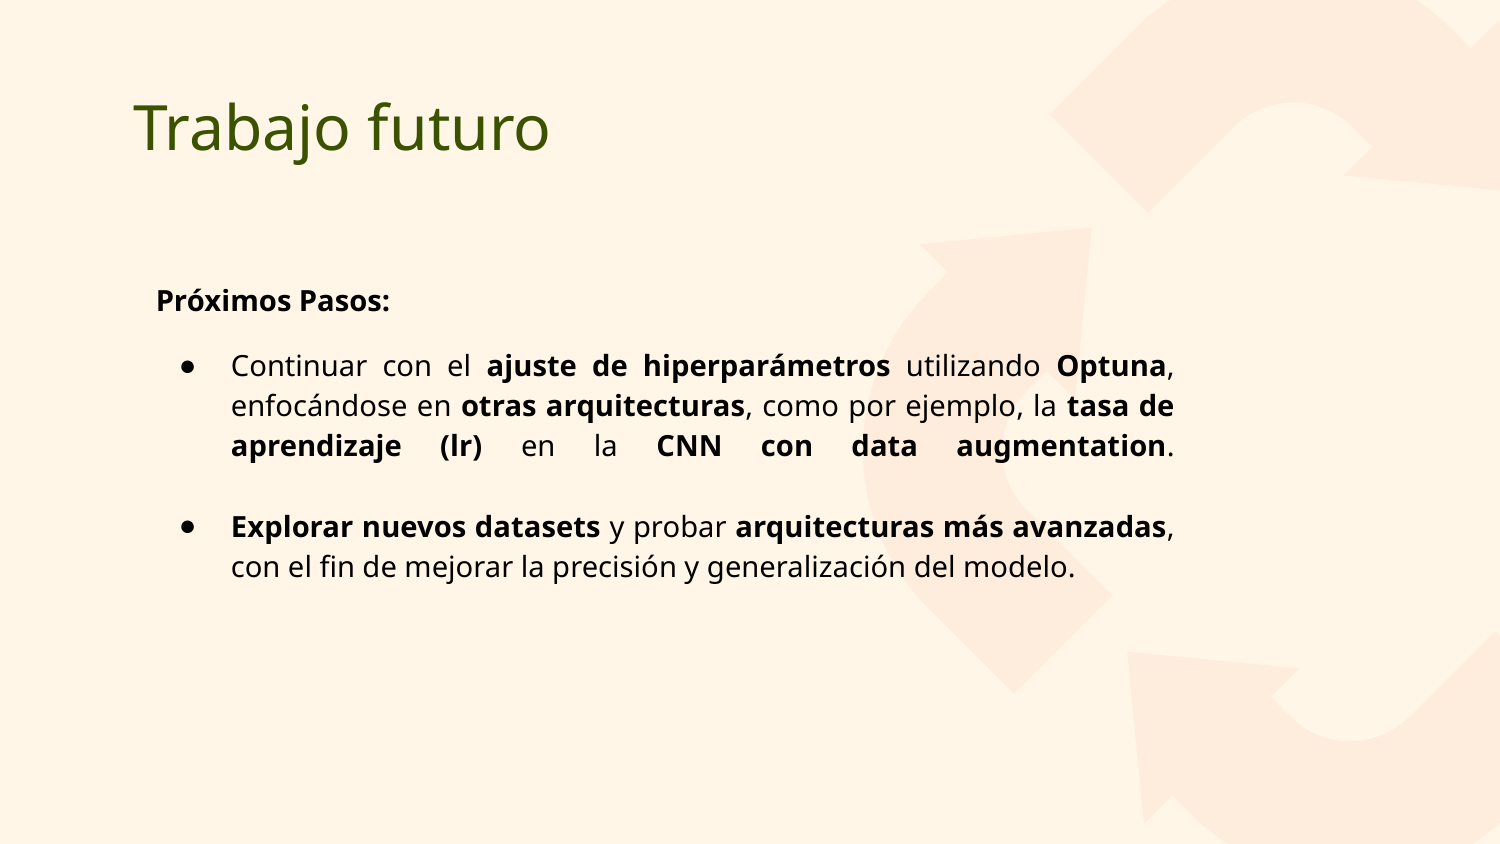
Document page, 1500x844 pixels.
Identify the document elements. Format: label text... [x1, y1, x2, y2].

title Trabajo futuro [118, 72, 1382, 167]
subtitle Próximos Pasos: Continuar con el ajuste de hiperparámetros utilizando Optuna, enfocándose en otras arquitecturas, como por ejemplo, la tasa de aprendizaje (lr) en la CNN con data augmentation. Explorar nuevos datasets y probar arquitecturas más avanzadas, con el fin de mejorar la precisión y generalización del modelo. [140, 261, 1190, 486]
